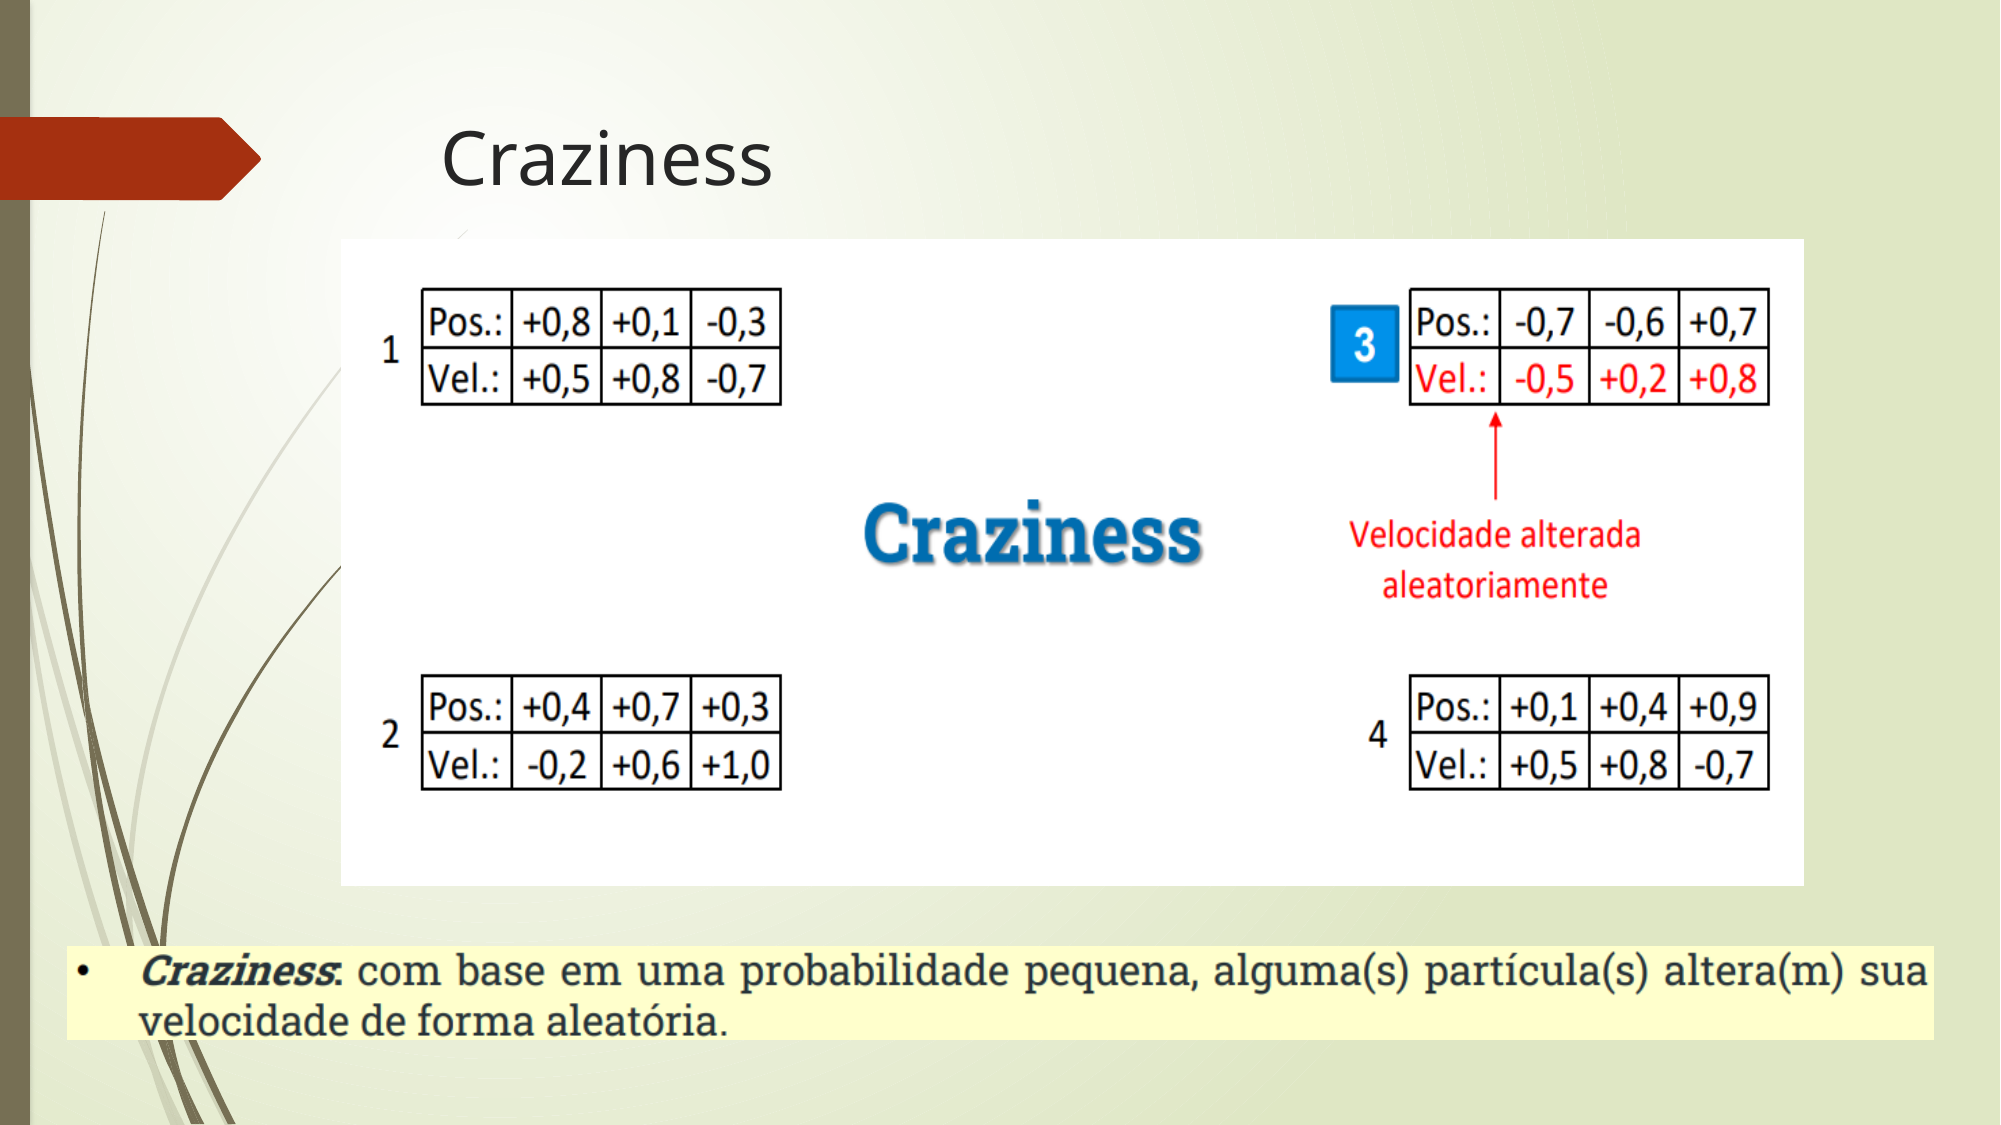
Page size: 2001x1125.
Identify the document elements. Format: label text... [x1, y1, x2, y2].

title Craziness [425, 102, 1888, 313]
picture [67, 946, 1935, 1040]
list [341, 239, 1805, 886]
